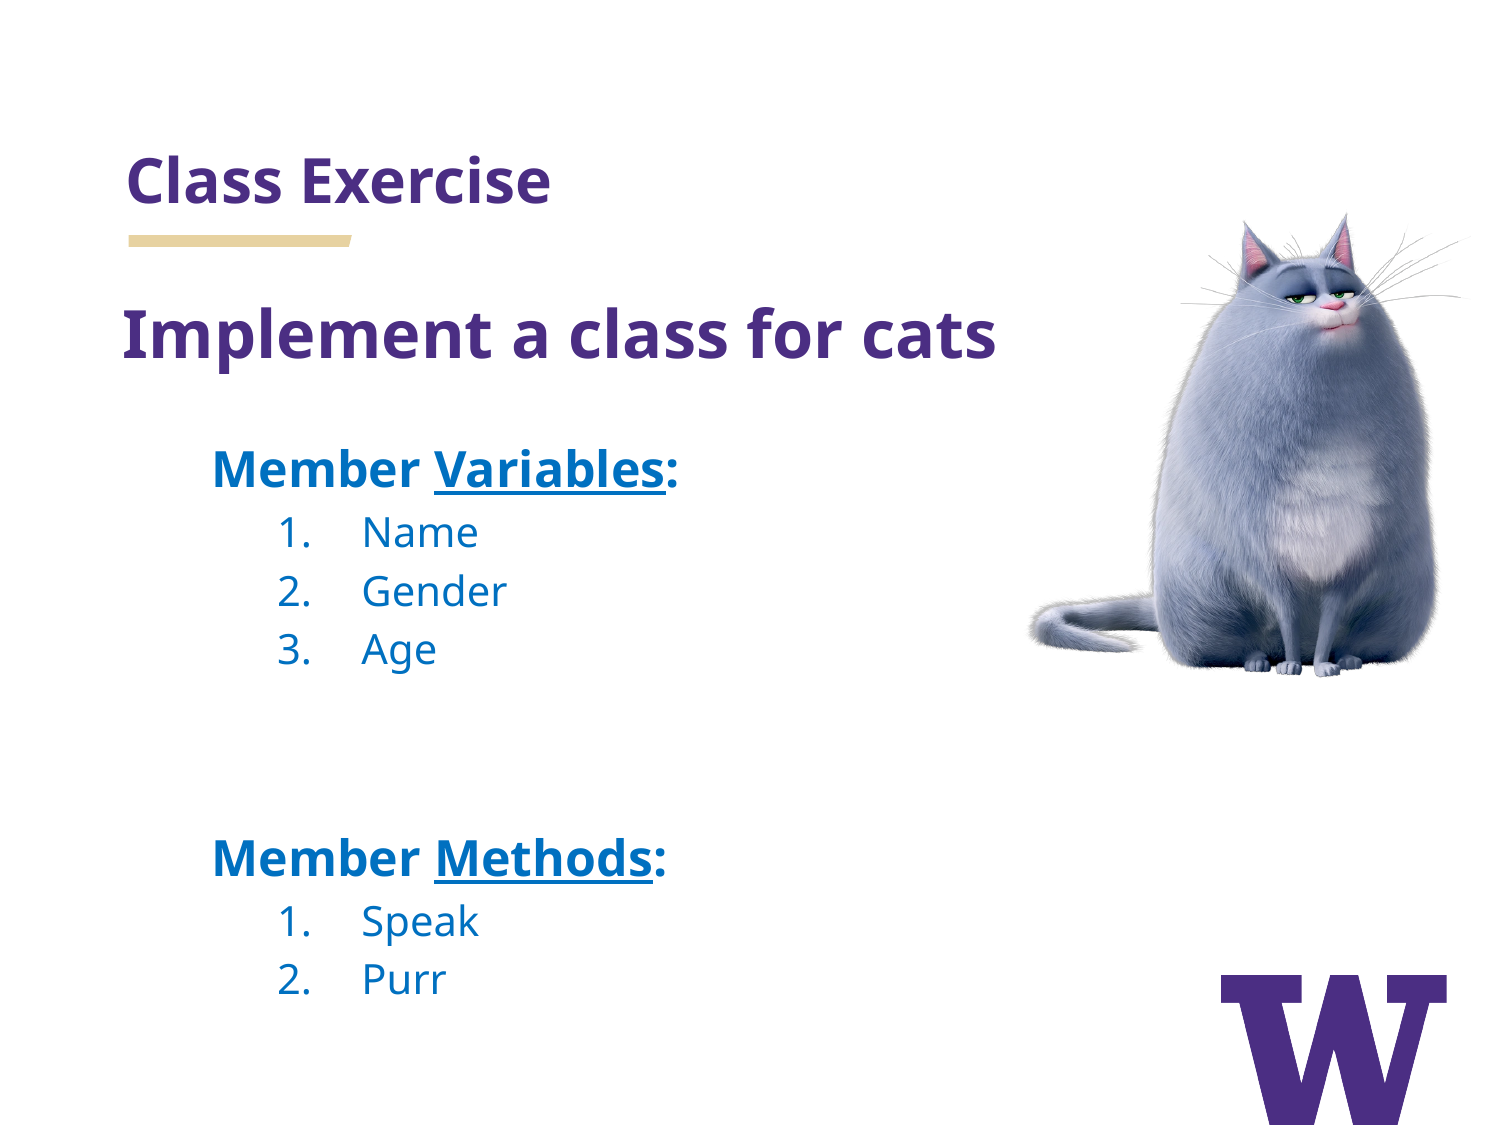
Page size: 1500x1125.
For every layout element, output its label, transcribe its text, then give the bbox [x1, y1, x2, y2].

picture [128, 235, 352, 247]
list Implement a class for cats [108, 284, 987, 409]
text_box Member Variables: Name Gender Age [196, 430, 894, 781]
title Class Exercise [110, 60, 1453, 224]
picture [1221, 975, 1447, 1125]
text_box Member Methods: Speak Purr [196, 819, 894, 1109]
picture [992, 166, 1471, 695]
